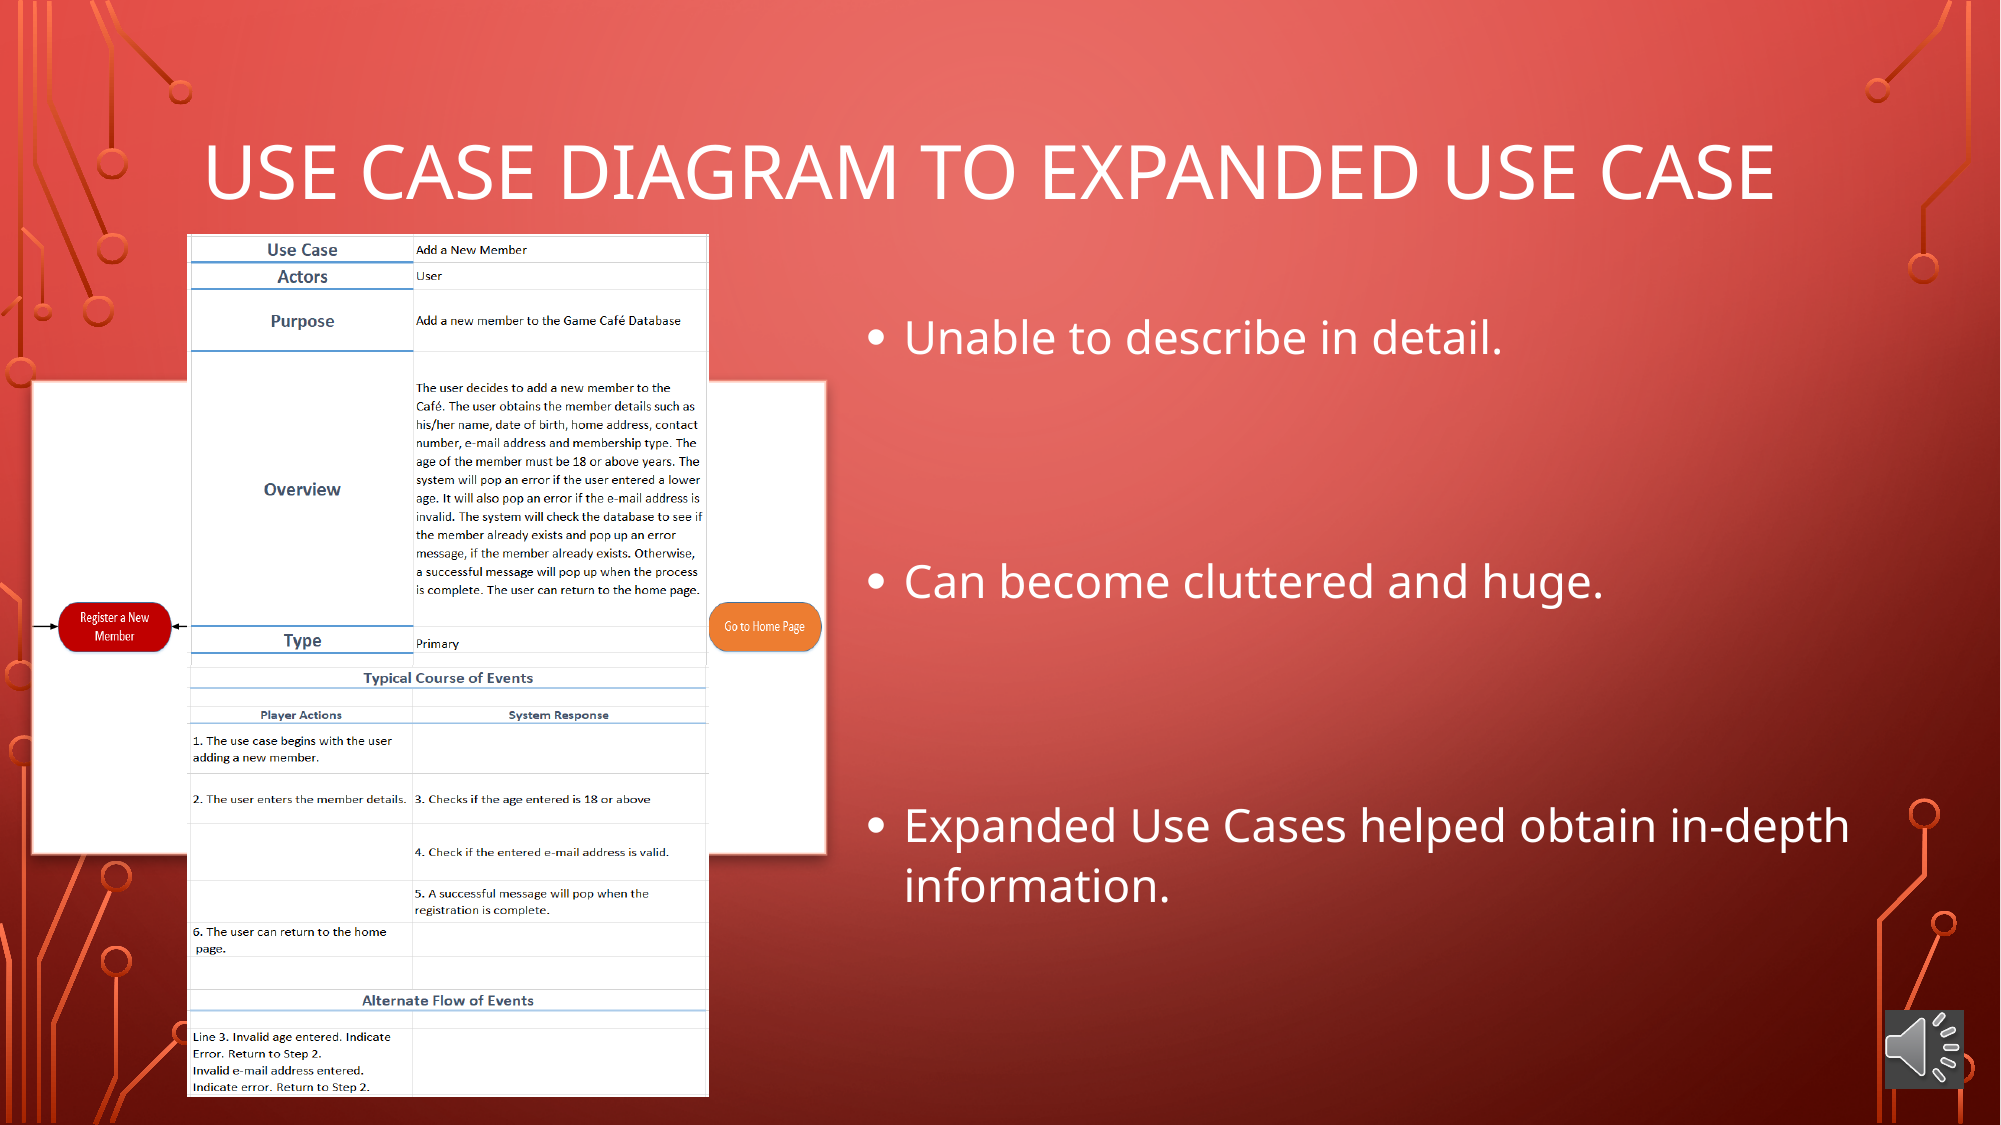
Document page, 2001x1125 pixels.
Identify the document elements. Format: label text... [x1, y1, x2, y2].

list Unable to describe in detail. Can become cluttered and huge. Expanded Use Cases helped obtain in-depth information. [851, 296, 1926, 1083]
title use case diagram to expanded use case [187, 53, 1813, 297]
picture [31, 234, 827, 1097]
picture [1884, 1009, 1965, 1090]
